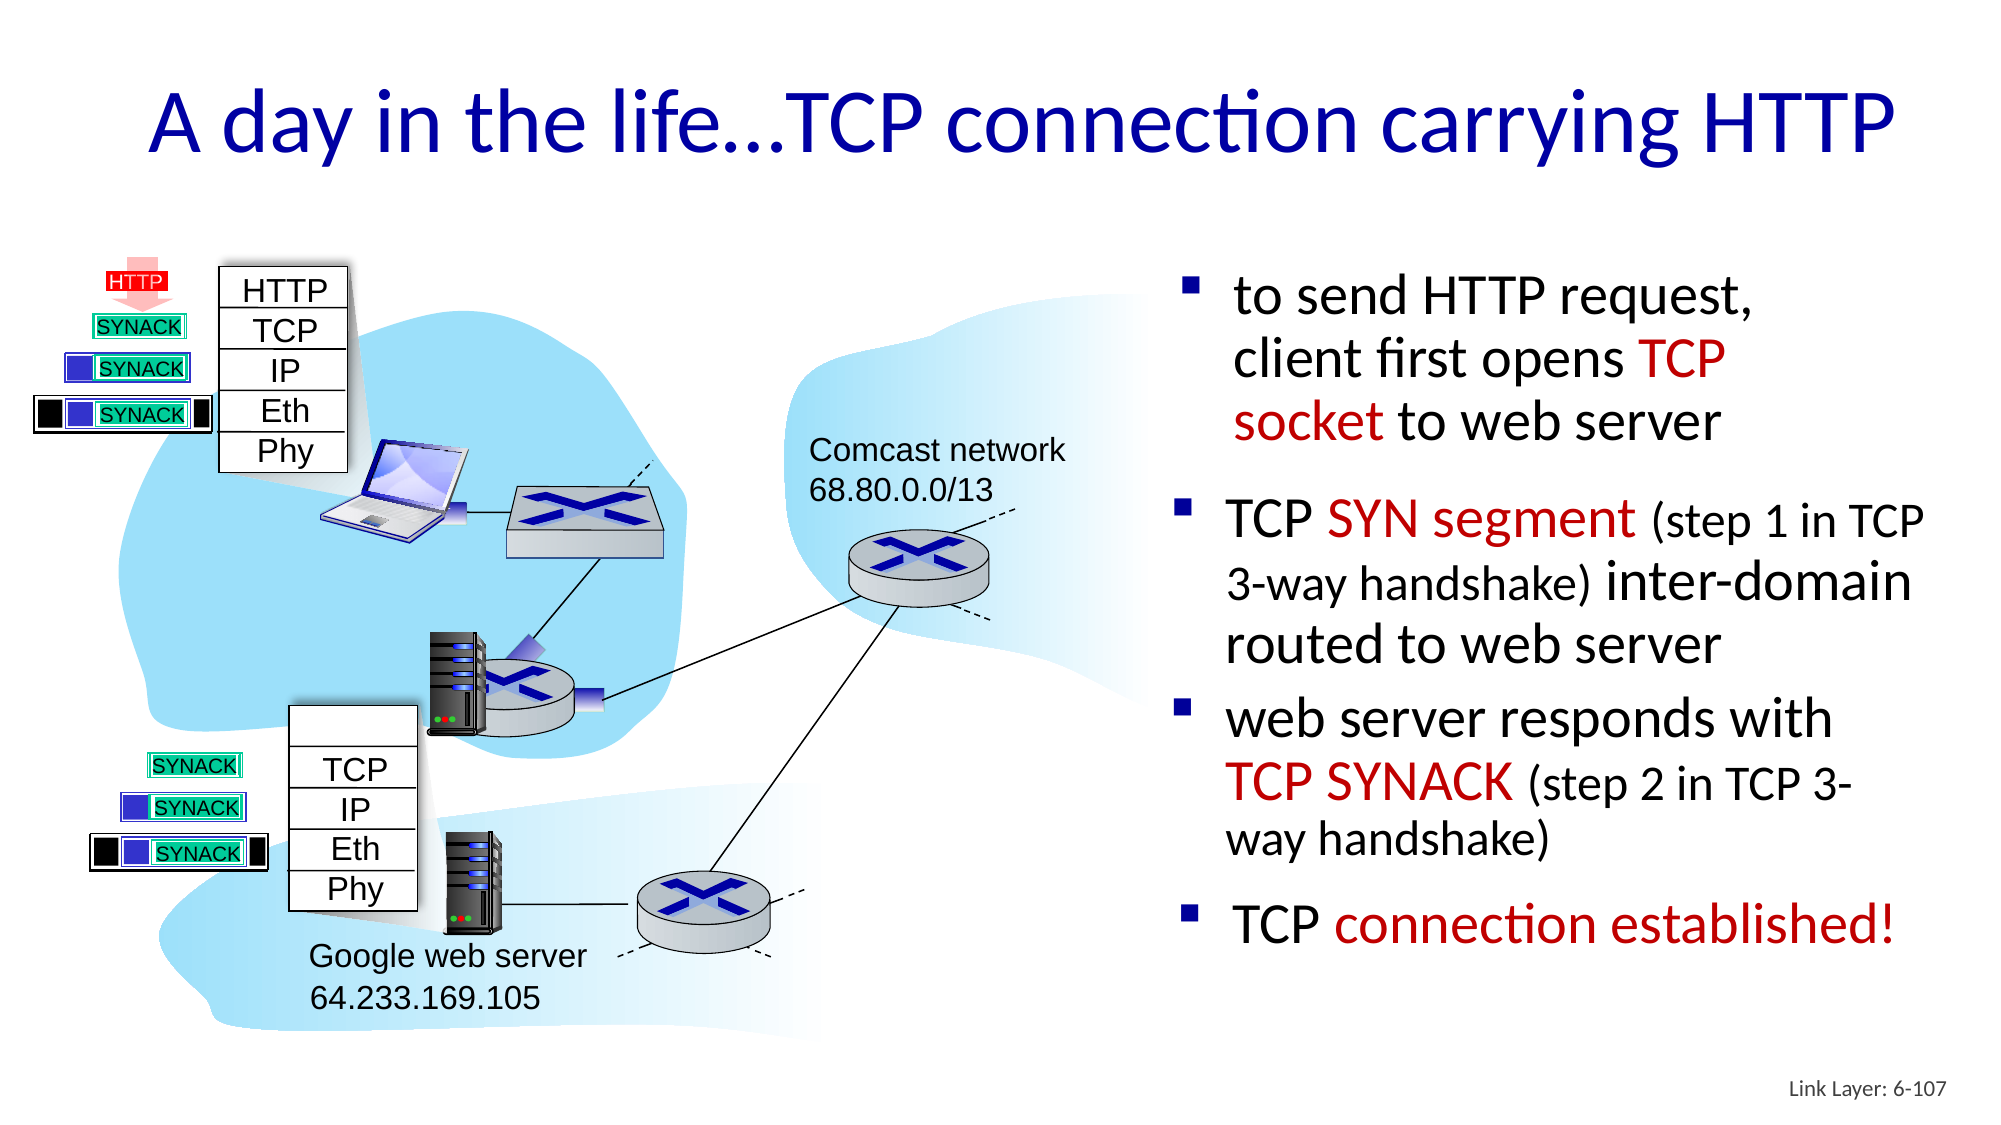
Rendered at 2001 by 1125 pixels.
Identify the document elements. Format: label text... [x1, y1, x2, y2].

text_box TCP SYN segment (step 1 in TCP 3-way handshake) inter-domain routed to web server [1154, 479, 1940, 642]
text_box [848, 529, 989, 608]
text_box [89, 745, 268, 875]
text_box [637, 871, 771, 954]
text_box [287, 700, 447, 933]
text_box [118, 310, 688, 759]
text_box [34, 306, 212, 435]
text_box [784, 294, 1357, 710]
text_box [217, 261, 378, 502]
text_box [90, 832, 268, 873]
text_box [159, 783, 1173, 1047]
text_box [949, 509, 1016, 535]
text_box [319, 439, 470, 547]
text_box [443, 832, 503, 935]
text_box to send HTTP request, client first opens TCP socket to web server [1162, 257, 1857, 414]
slide_number Link Layer: 6-107 [1512, 1056, 1963, 1117]
text_box [506, 634, 546, 659]
text_box Comcast network 68.80.0.0/13 [794, 421, 1091, 516]
text_box 64.233.169.105 [295, 982, 557, 1024]
text_box TCP connection established! [1161, 885, 1982, 974]
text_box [617, 937, 666, 957]
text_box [771, 889, 805, 909]
title A day in the life…TCP connection carrying HTTP [133, 49, 1938, 197]
text_box [575, 688, 605, 712]
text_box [93, 257, 179, 306]
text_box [506, 486, 664, 559]
text_box web server responds with TCP SYNACK (step 2 in TCP 3-way handshake) [1154, 679, 1918, 842]
text_box Google web server [293, 926, 603, 982]
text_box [427, 632, 487, 736]
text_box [924, 594, 991, 620]
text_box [447, 659, 575, 737]
